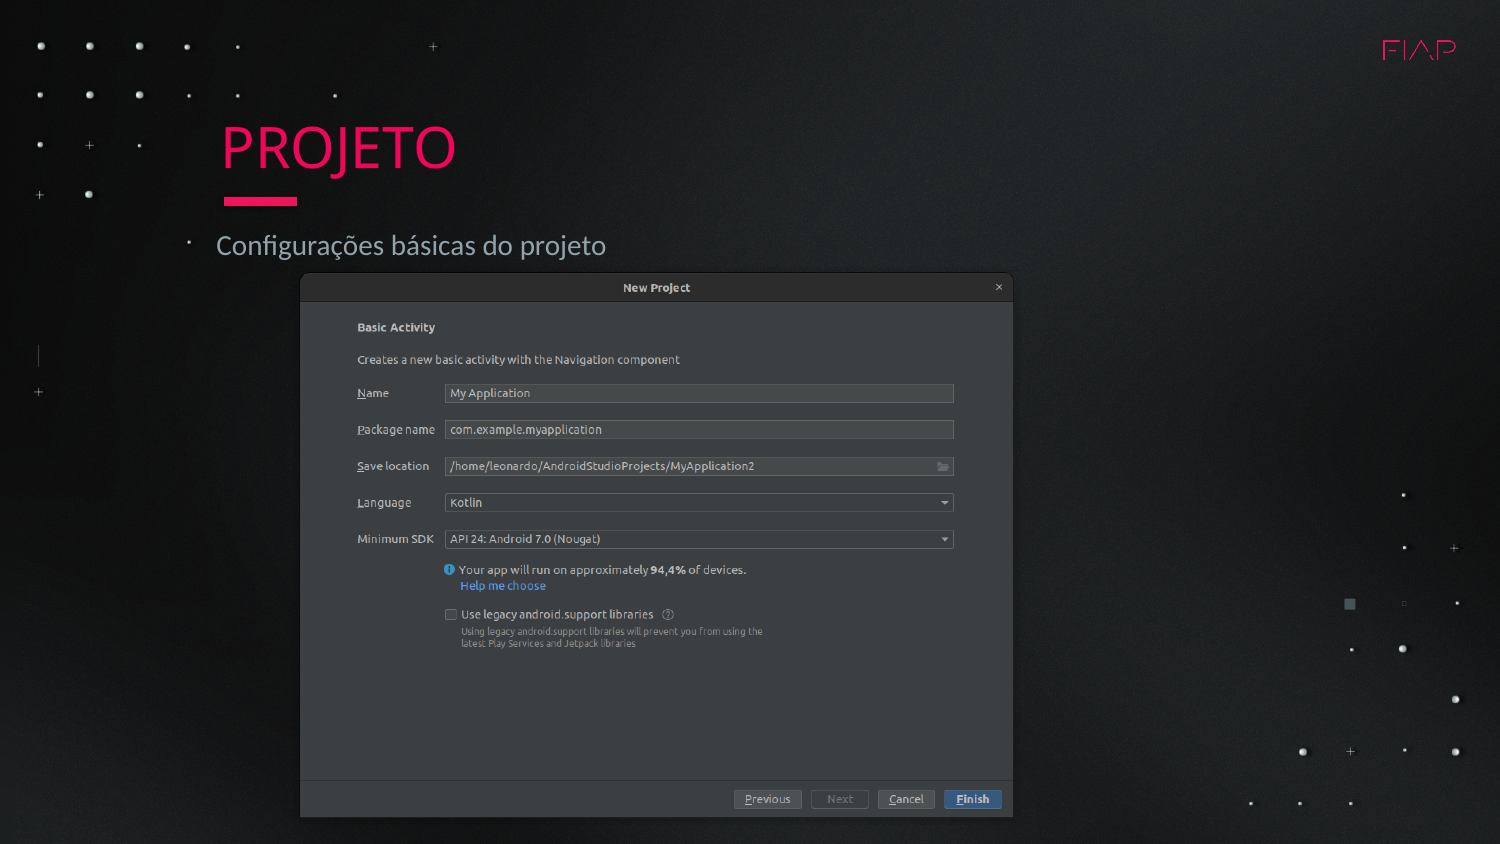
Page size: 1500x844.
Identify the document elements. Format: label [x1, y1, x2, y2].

text_box [34, 38, 1468, 809]
picture [0, 0, 1500, 844]
